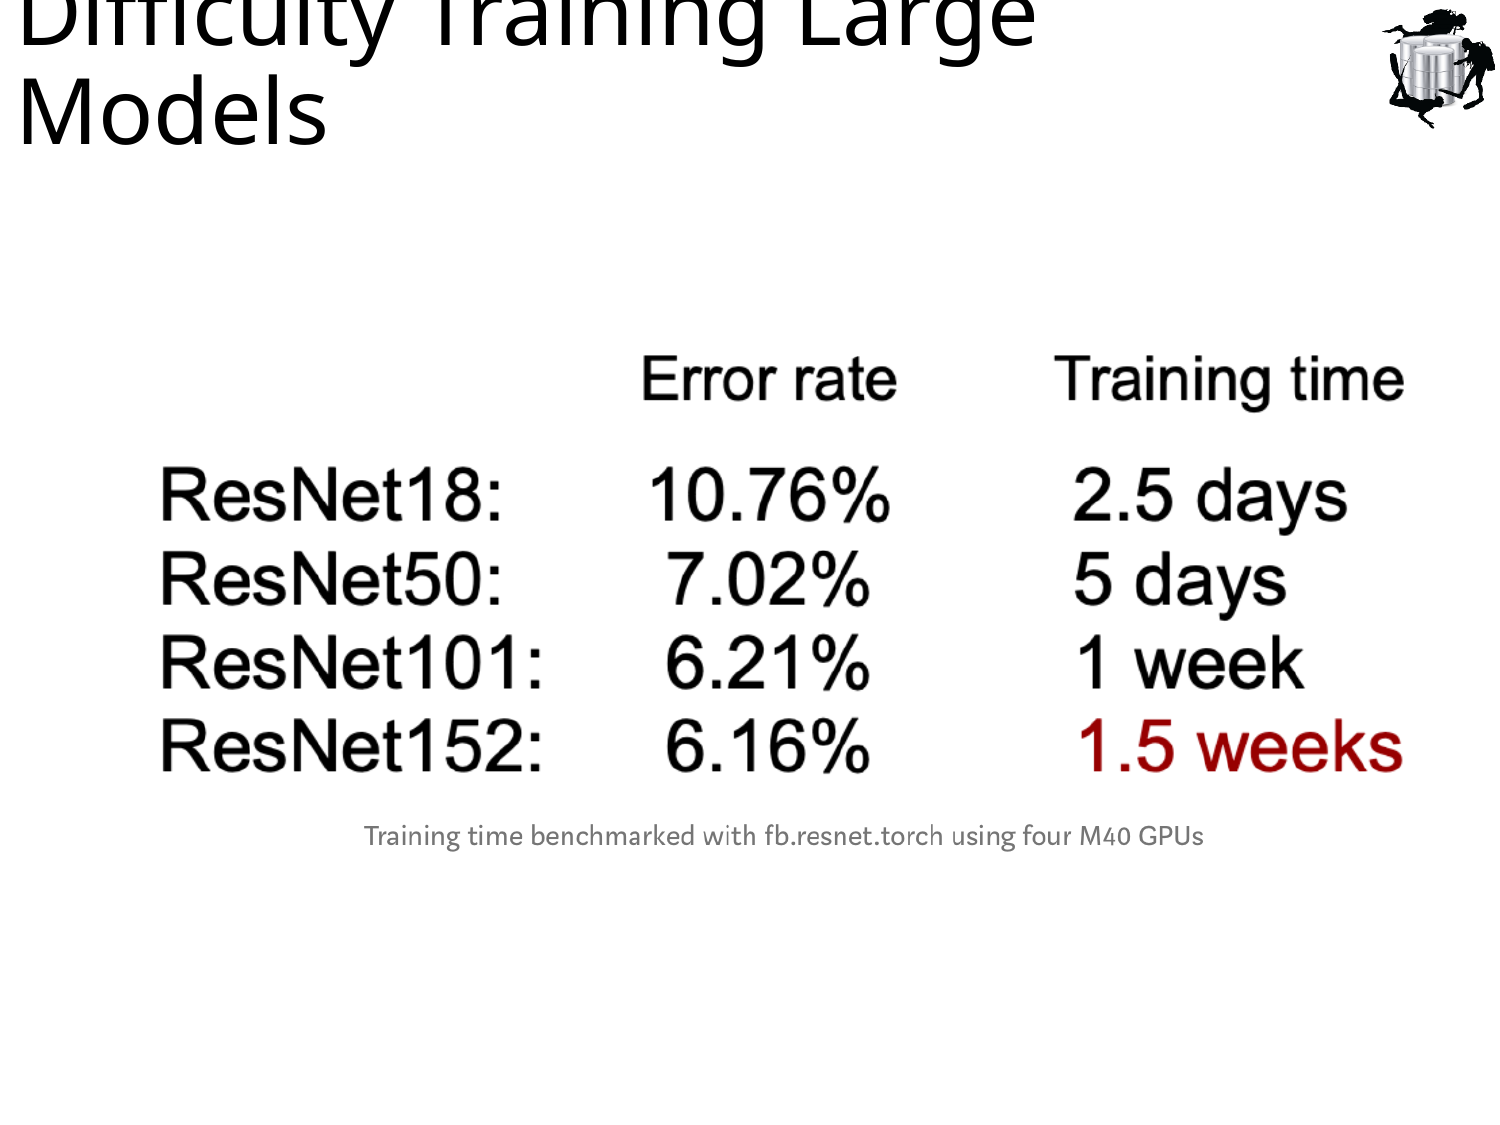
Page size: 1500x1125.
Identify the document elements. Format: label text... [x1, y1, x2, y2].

title Difficulty Training Large Models [0, 0, 1377, 131]
picture [1377, 5, 1498, 131]
picture [0, 259, 1500, 866]
